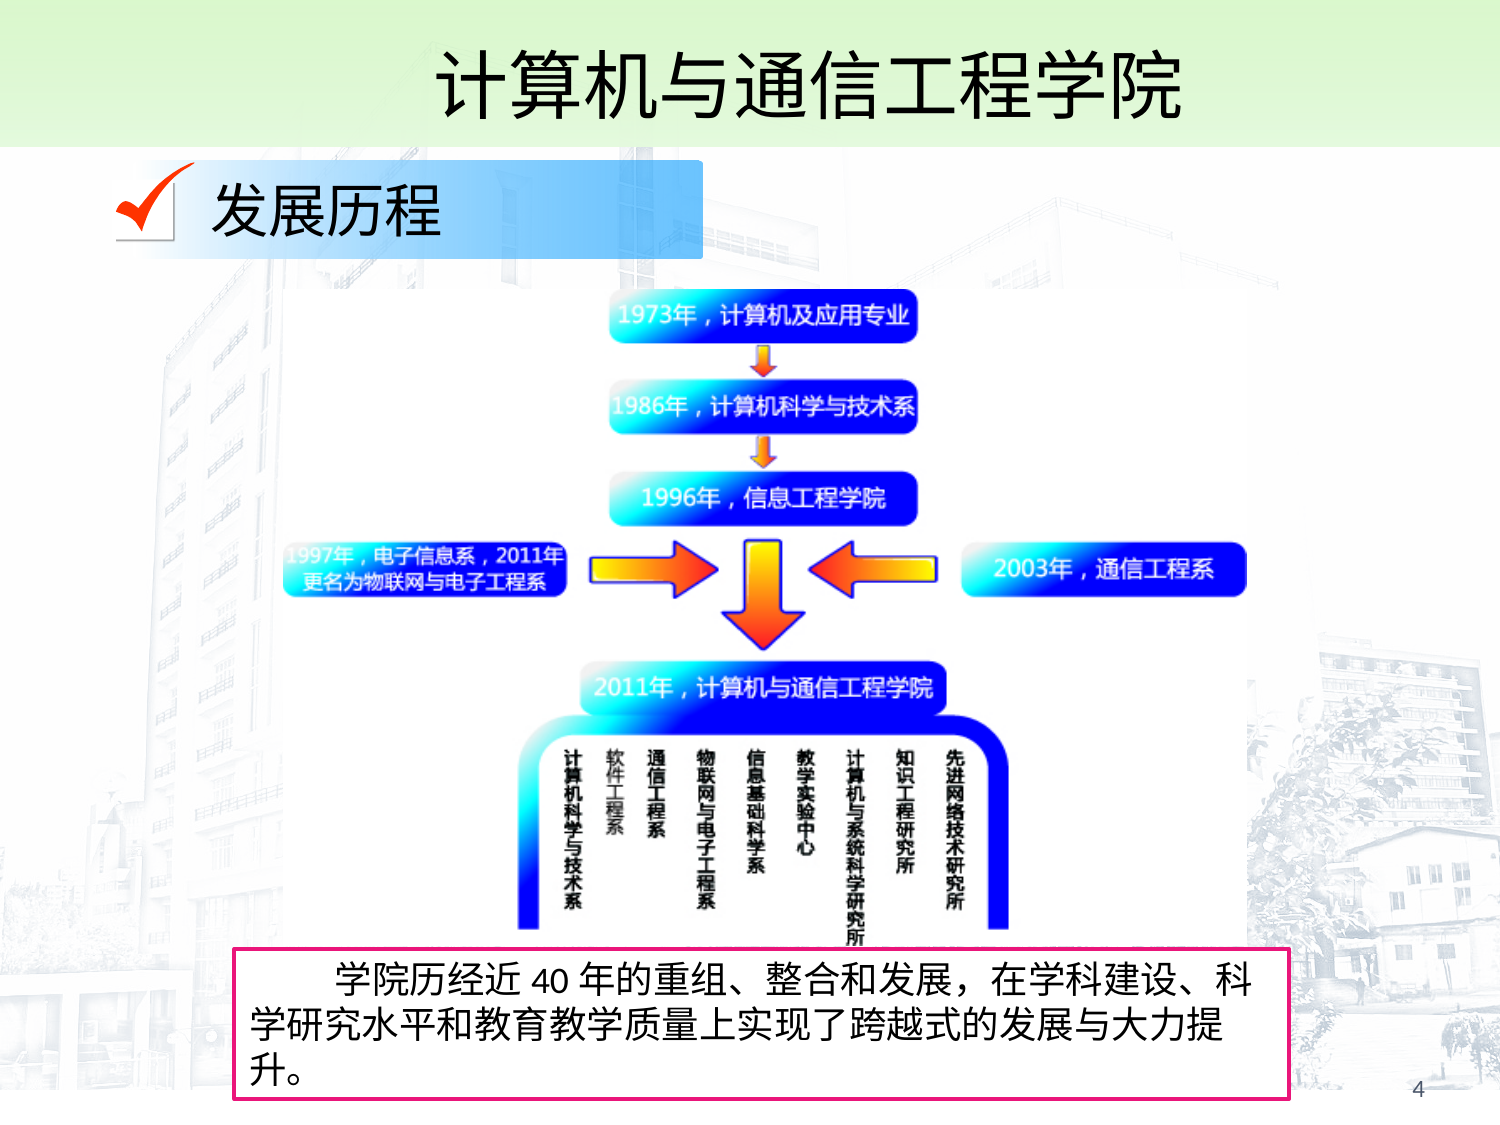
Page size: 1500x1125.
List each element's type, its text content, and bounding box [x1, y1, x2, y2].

text_box 4 [1299, 1042, 1425, 1103]
text_box 计算机与通信工程学院 [418, 30, 1211, 136]
picture [282, 289, 1247, 946]
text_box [111, 160, 703, 259]
text_box [0, 0, 1500, 149]
text_box 学院历经近40年的重组、整合和发展，在学科建设、科学研究水平和教育教学质量上实现了跨越式的发展与大力提升。 [232, 947, 1291, 1101]
